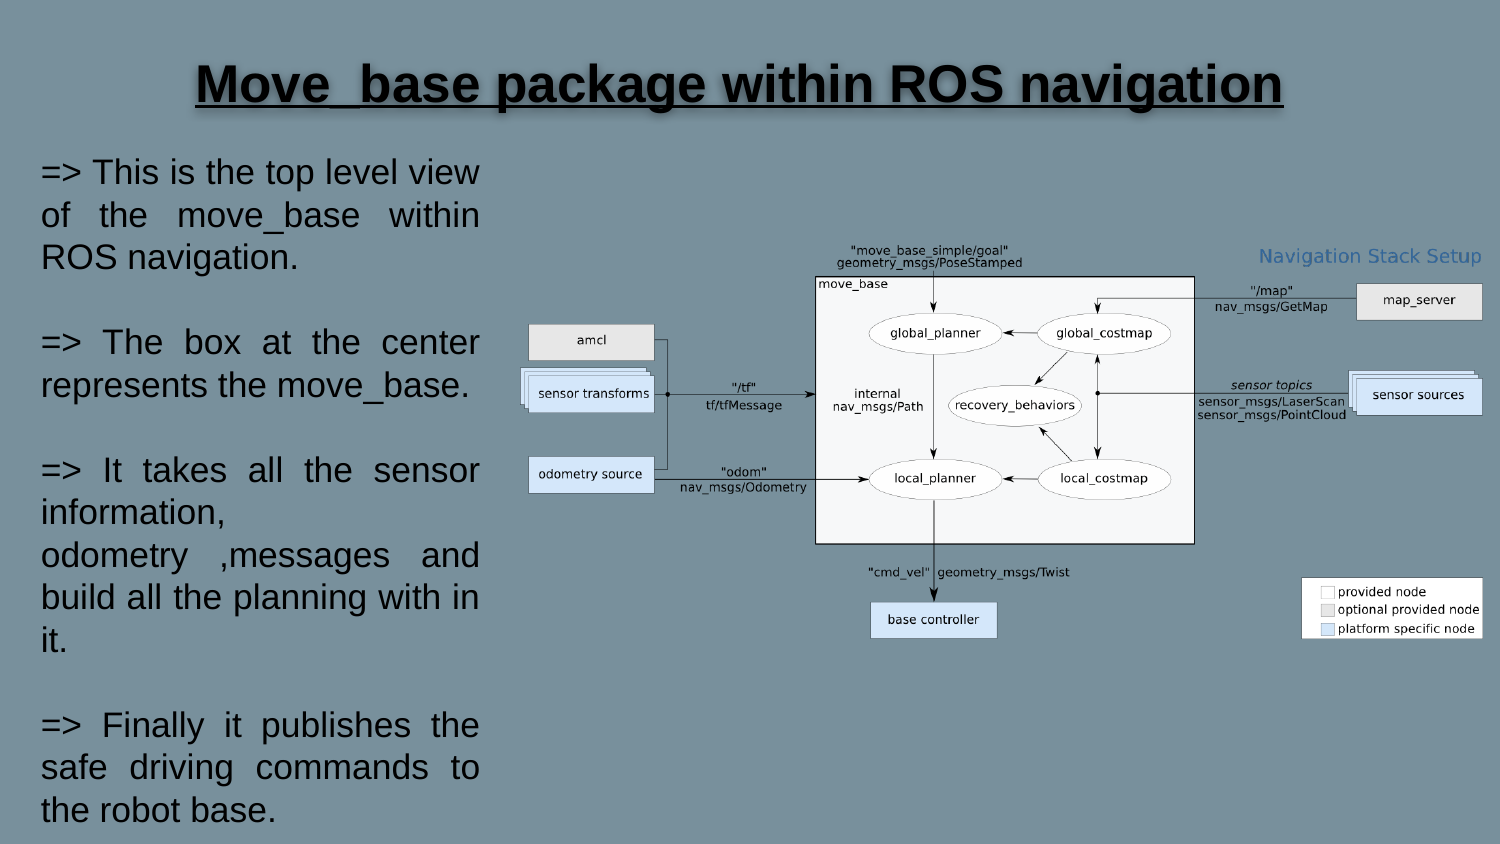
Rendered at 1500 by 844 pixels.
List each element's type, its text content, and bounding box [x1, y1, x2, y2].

text_box => This is the top level view of the move_base within ROS navigation. => The box at the center represents the move_base. => It takes all the sensor information, odometry ,messages and build all the planning with in it. => Finally it publishes the safe driving commands to the robot base. [25, 134, 496, 844]
picture [520, 244, 1483, 639]
title Move_base package within ROS navigation [40, 34, 1439, 129]
